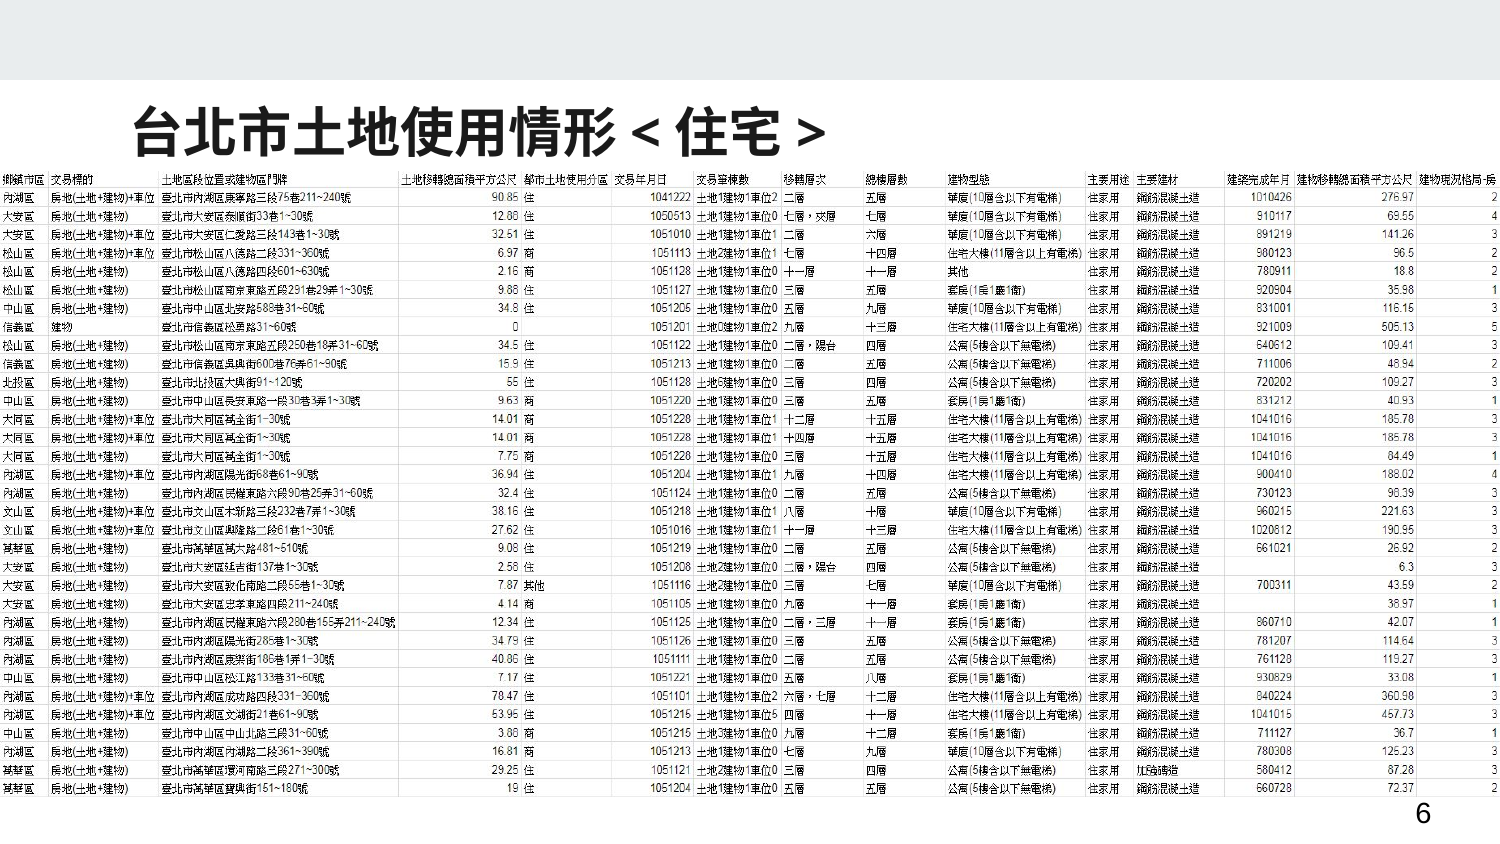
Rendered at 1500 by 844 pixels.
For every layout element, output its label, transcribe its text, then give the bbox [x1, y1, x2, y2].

title 台北市土地使用情形<住宅> [114, 83, 1376, 169]
picture [0, 170, 1500, 798]
slide_number ‹#› [1400, 806, 1491, 844]
